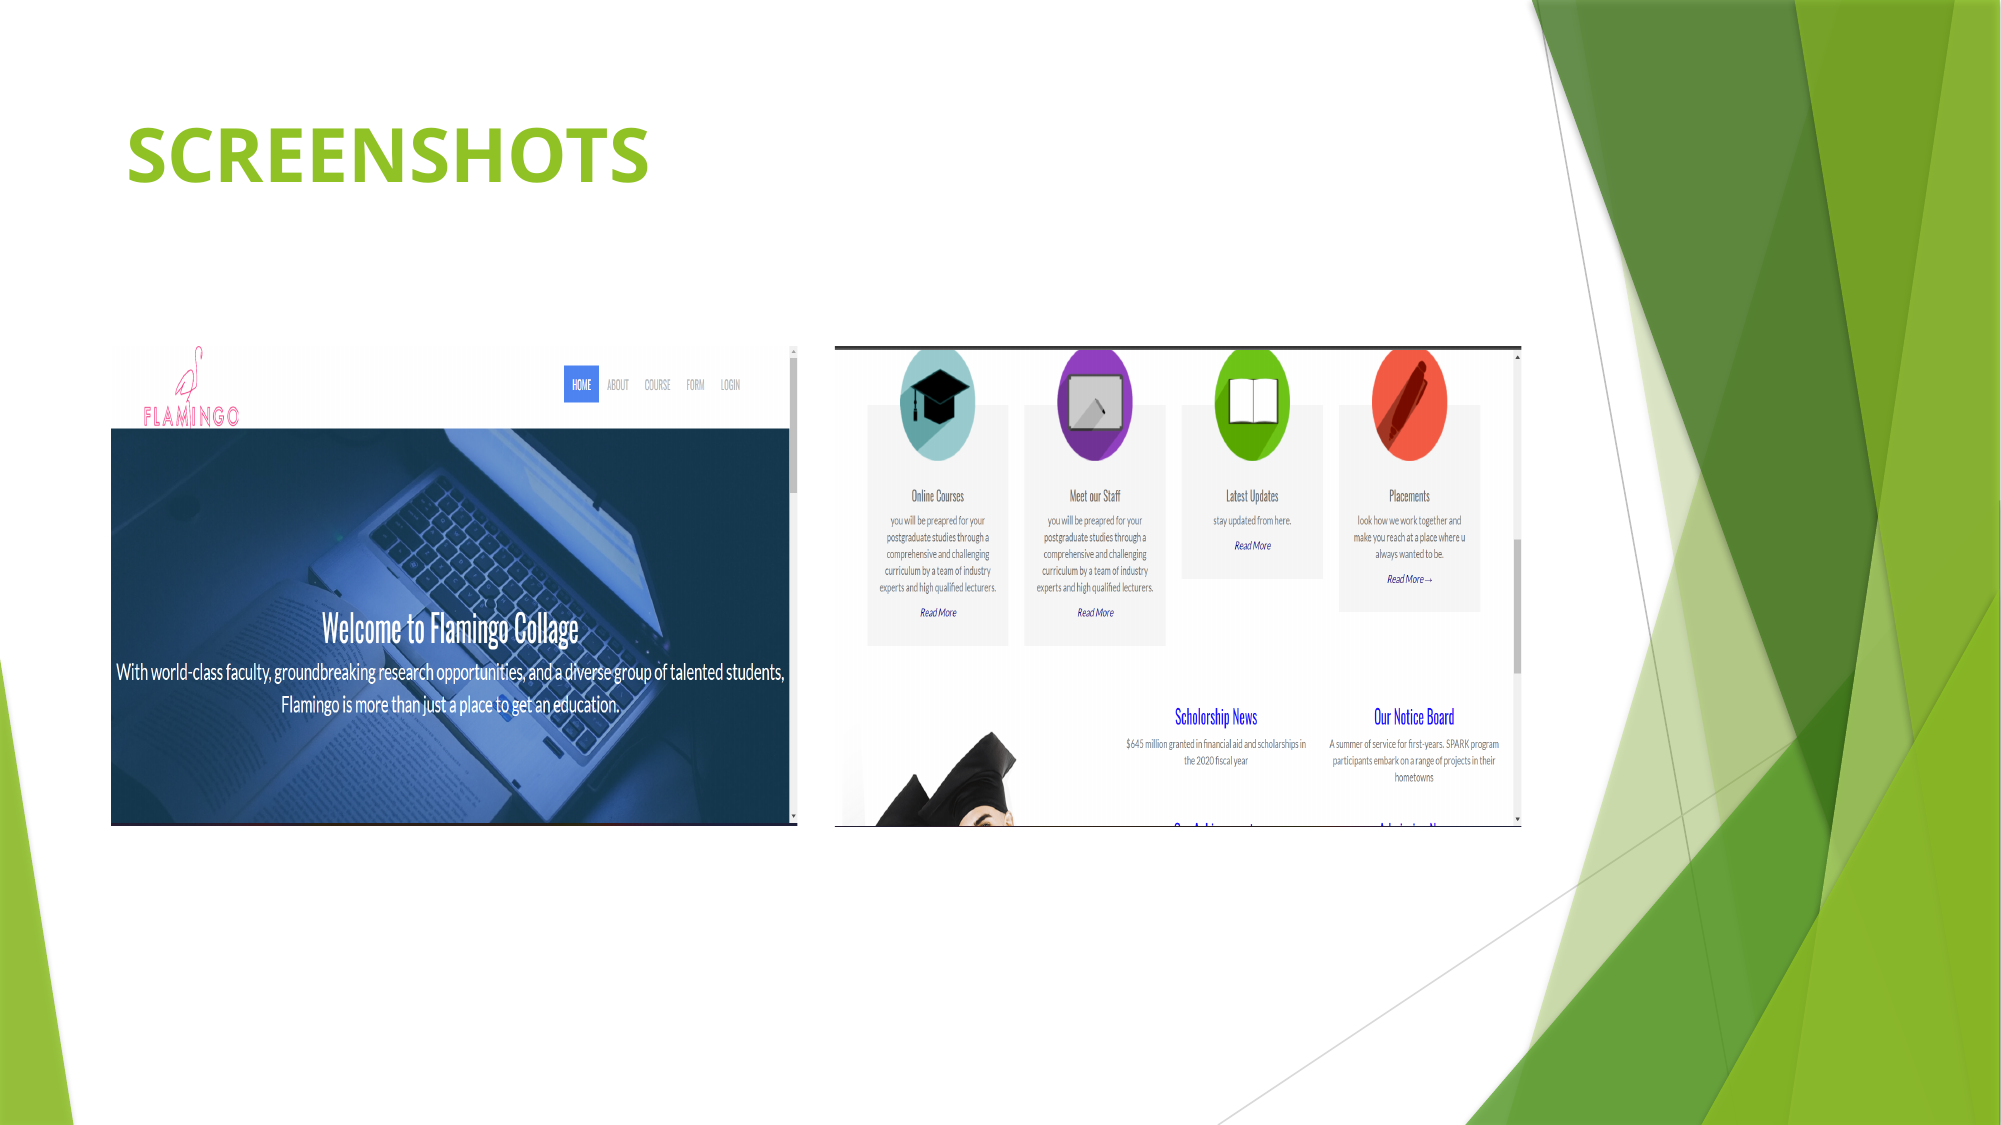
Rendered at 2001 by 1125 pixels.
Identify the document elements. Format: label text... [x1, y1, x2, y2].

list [834, 345, 1522, 828]
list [110, 345, 798, 827]
title SCREENSHOTS [111, 99, 1522, 317]
